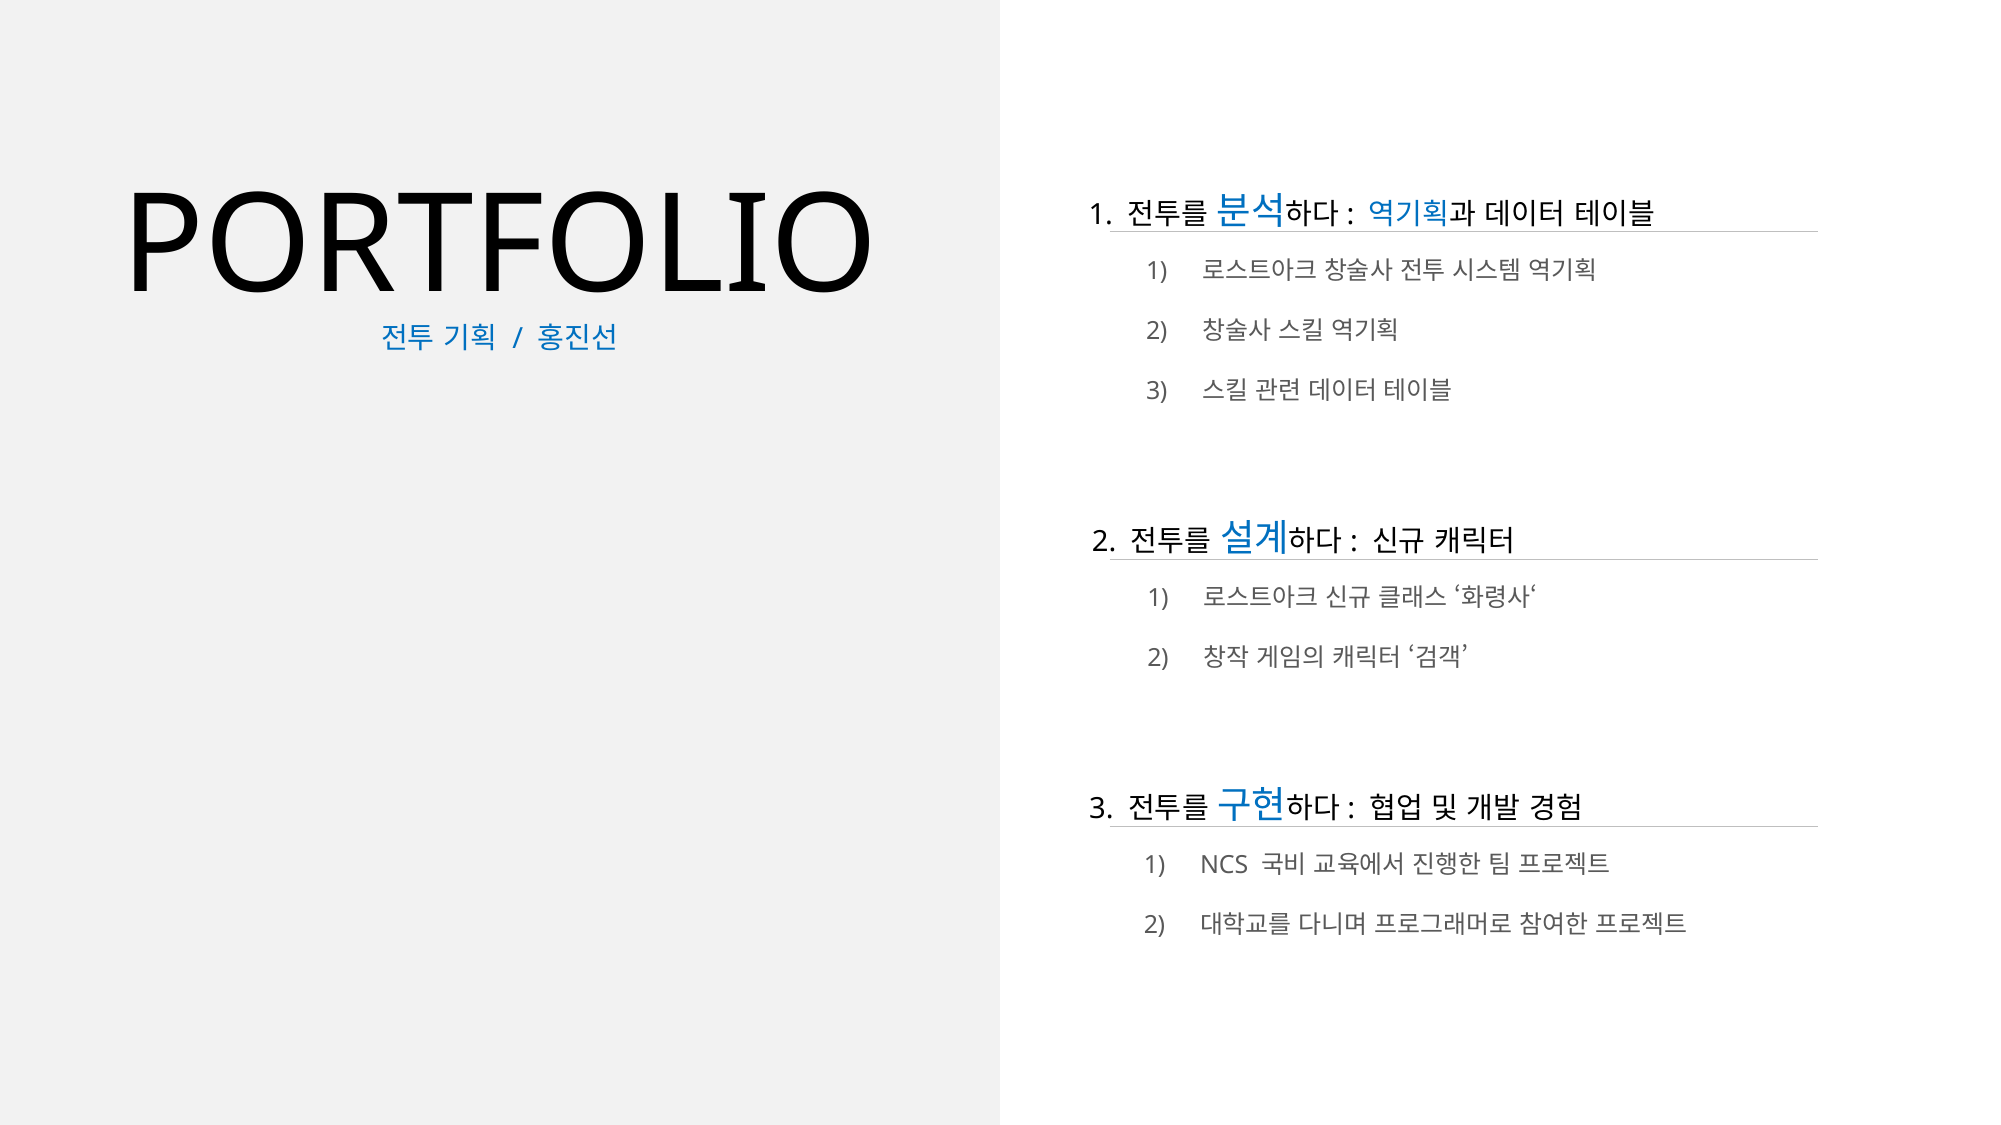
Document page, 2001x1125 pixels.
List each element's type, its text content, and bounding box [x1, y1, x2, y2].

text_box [1109, 185, 1819, 940]
text_box [0, 0, 1001, 1125]
text_box PORTFOLIO [121, 153, 879, 319]
text_box 전투 기획 / 홍진선 [381, 318, 619, 354]
